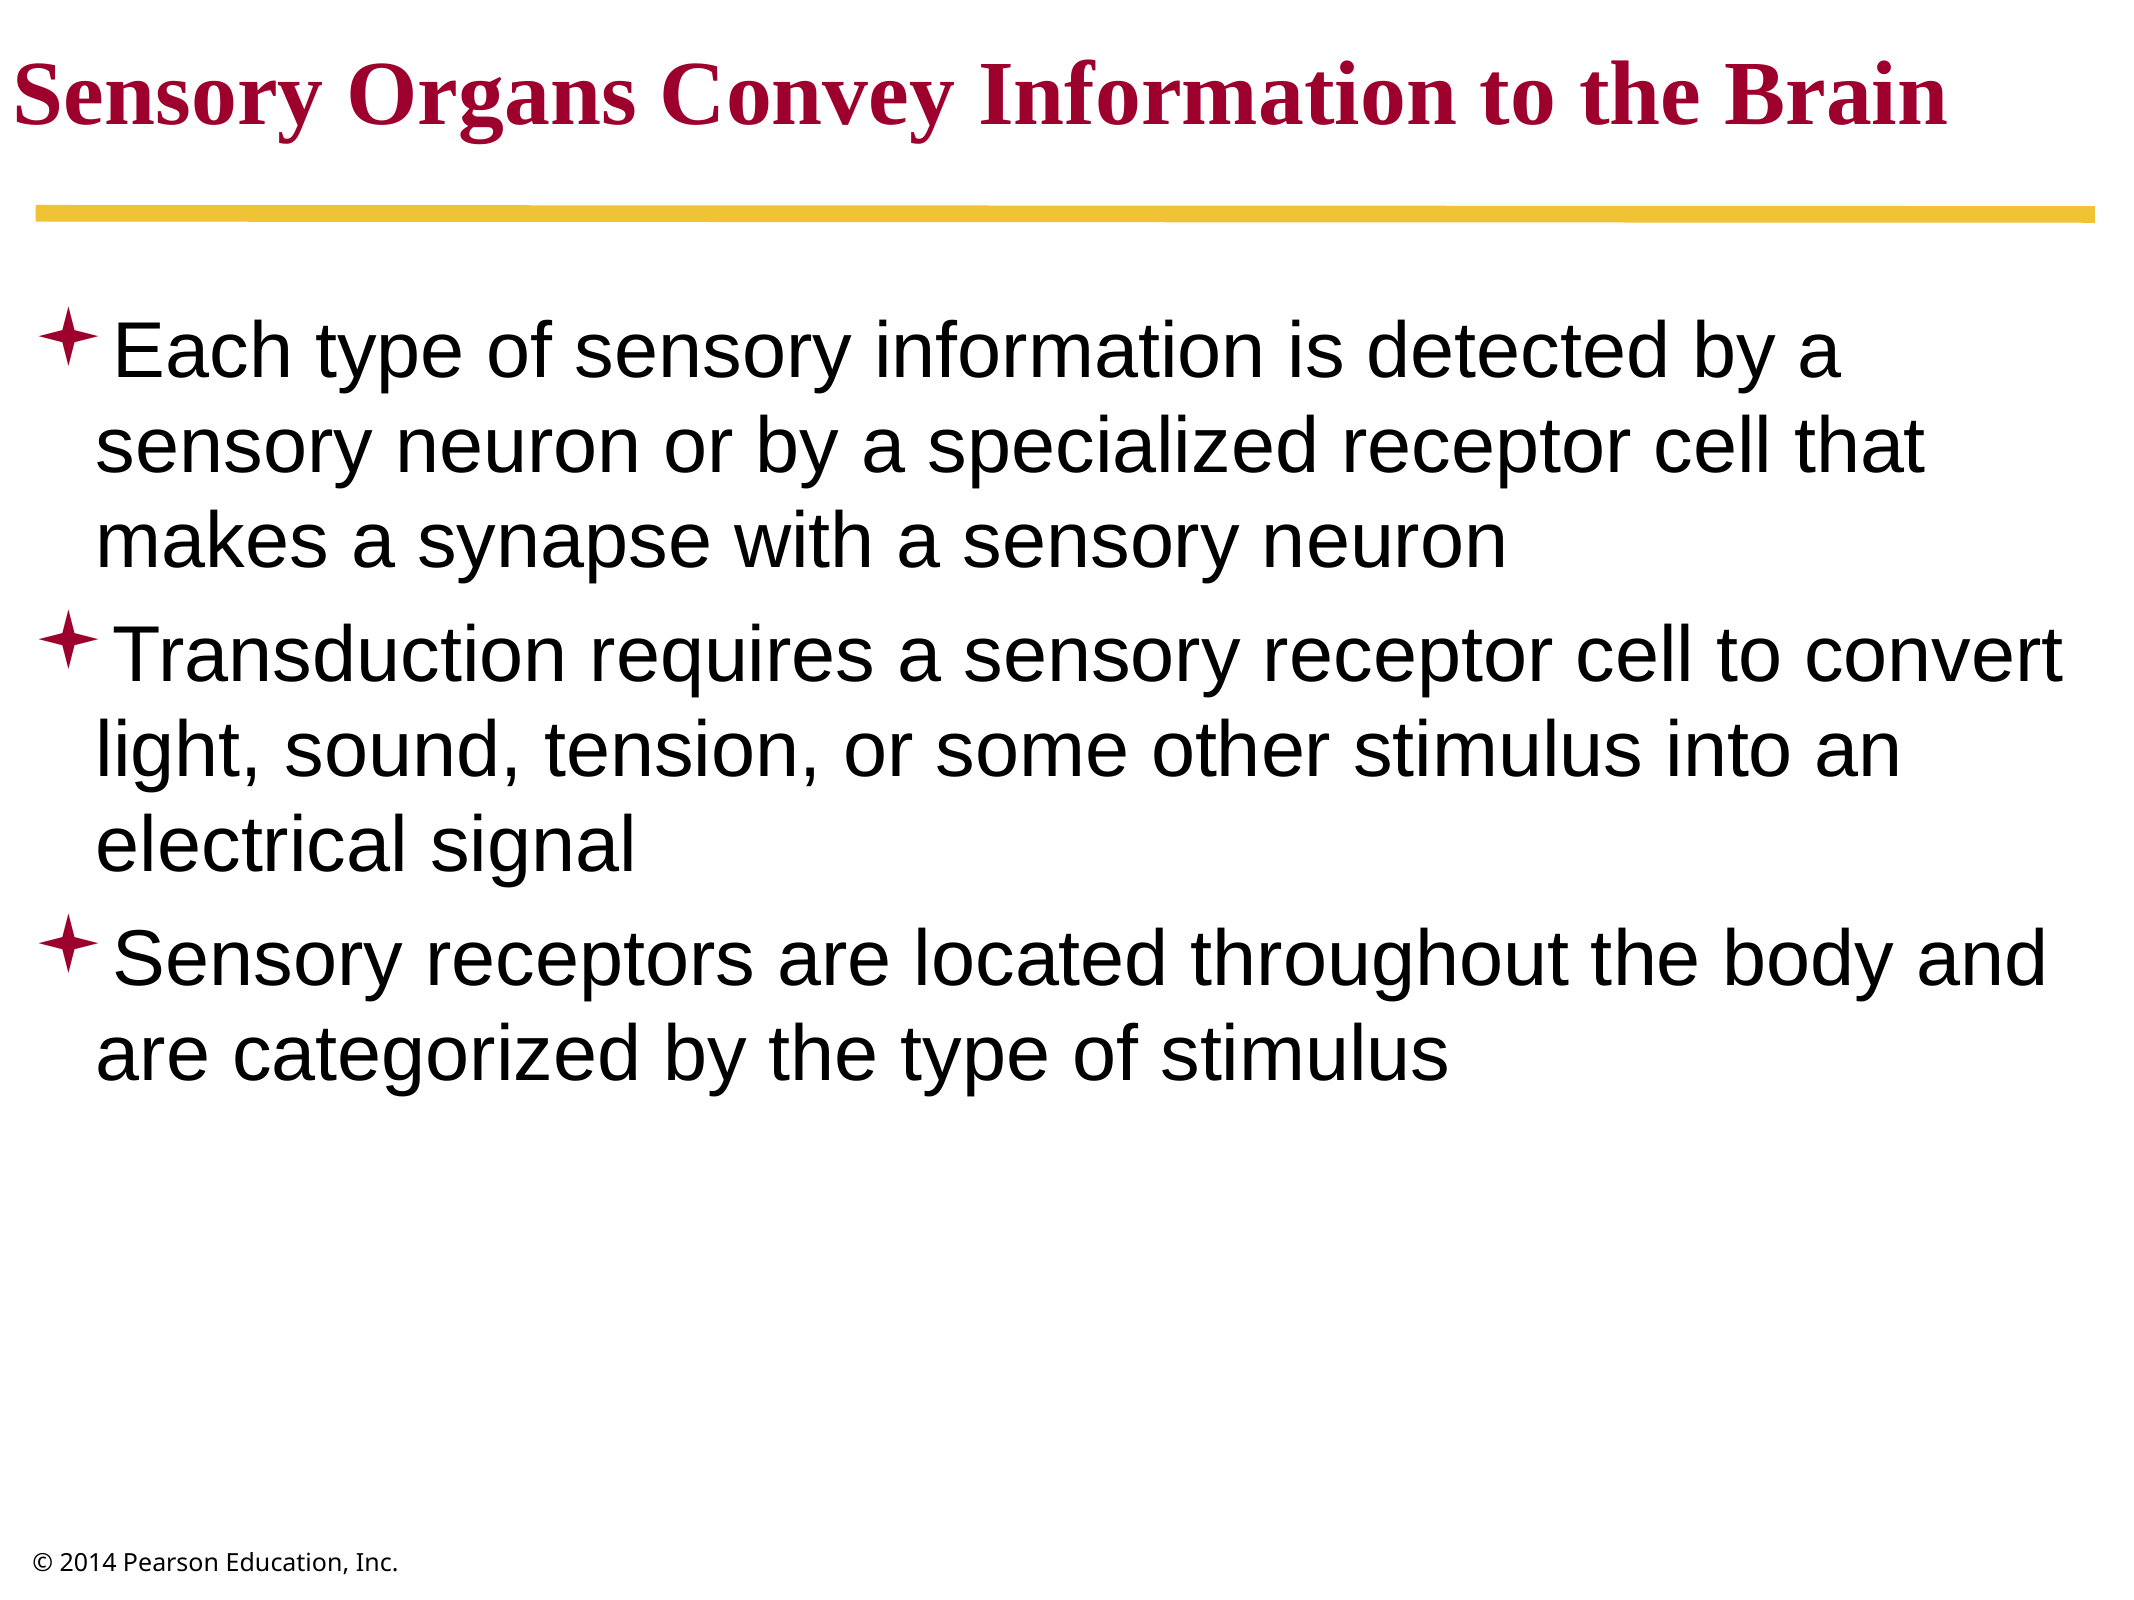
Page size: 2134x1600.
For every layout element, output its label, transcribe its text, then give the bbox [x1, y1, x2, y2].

list Each type of sensory information is detected by a sensory neuron or by a specialized receptor cell that makes a synapse with a sensory neuron Transduction requires a sensory receptor cell to convert light, sound, tension, or some other stimulus into an electrical signal Sensory receptors are located throughout the body and are categorized by the type of stimulus [33, 297, 2082, 1483]
title Sensory Organs Convey Information to the Brain [12, 44, 2061, 238]
